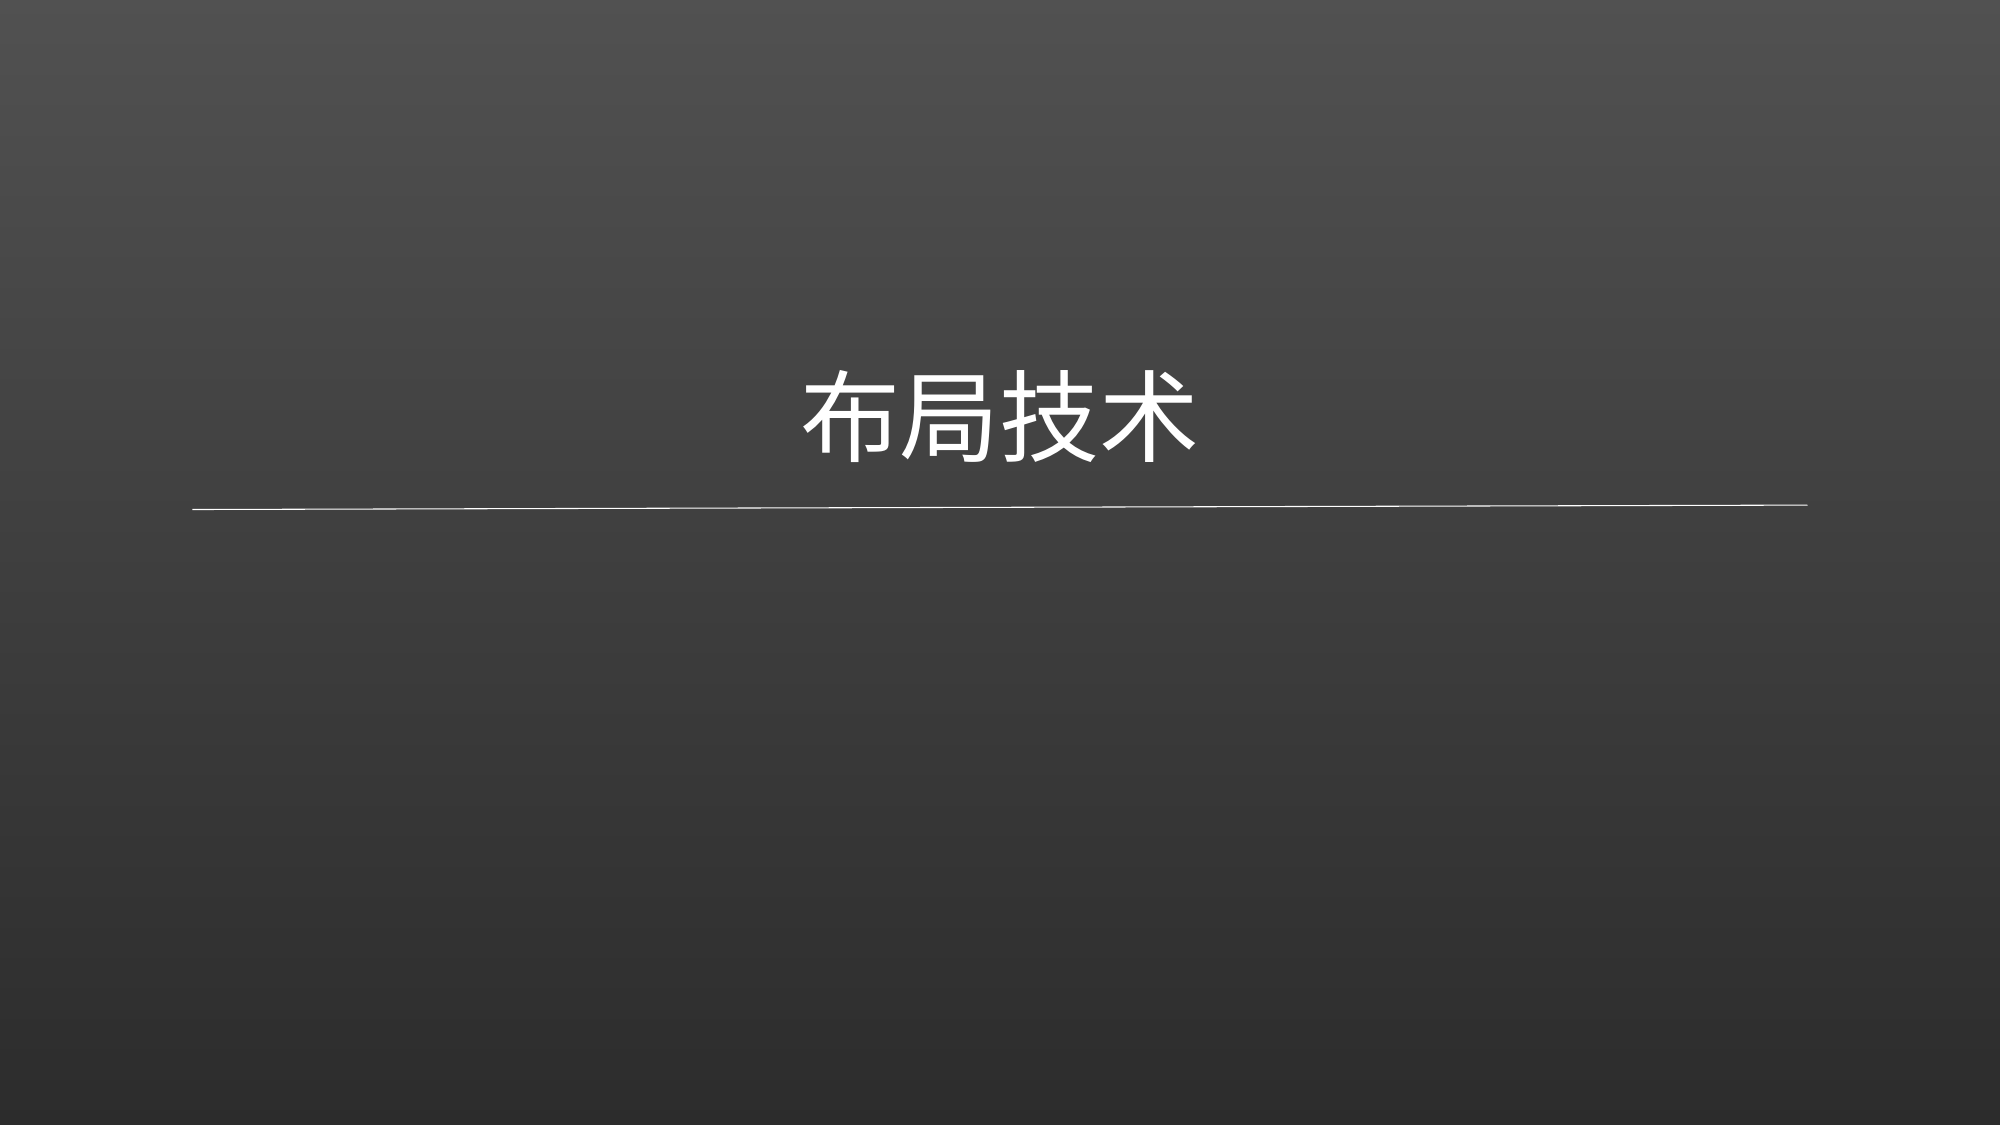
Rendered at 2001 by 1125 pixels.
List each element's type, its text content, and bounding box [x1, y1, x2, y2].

title 布局技术 [249, 219, 1750, 484]
